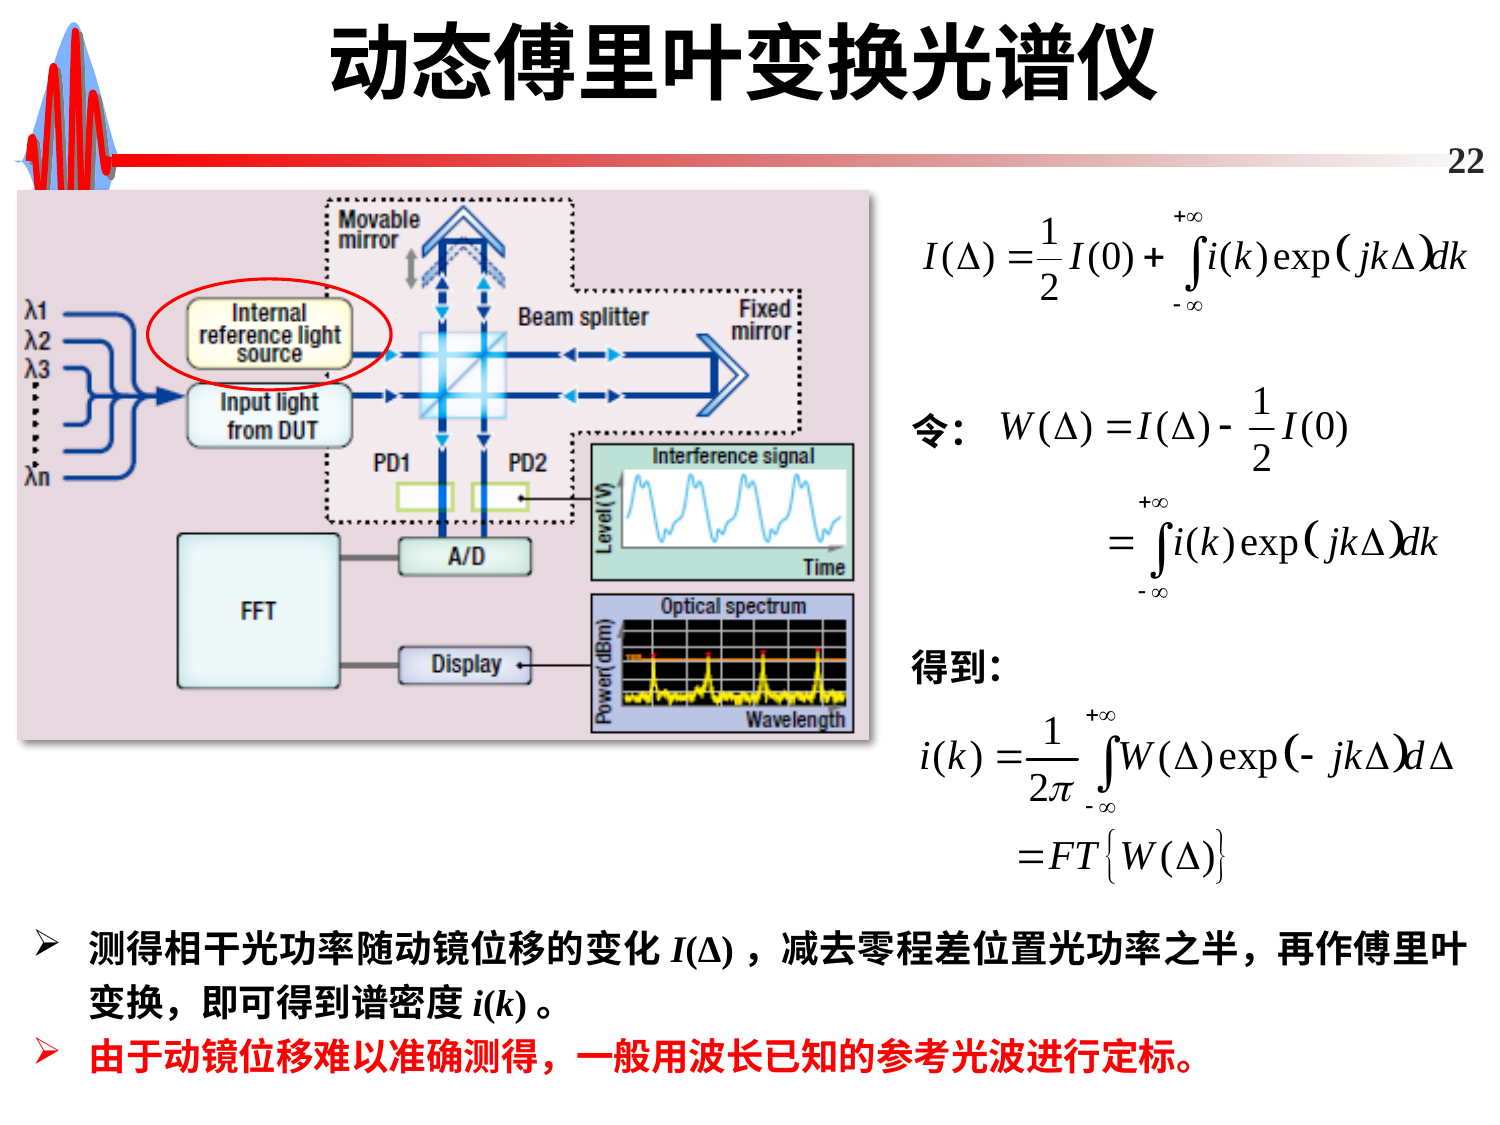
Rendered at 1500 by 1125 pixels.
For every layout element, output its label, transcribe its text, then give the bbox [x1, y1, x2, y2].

text_box 测得相干光功率随动镜位移的变化I(Δ)，减去零程差位置光功率之半，再作傅里叶变换，即可得到谱密度i(k)。 由于动镜位移难以准确测得，一般用波长已知的参考光波进行定标。 [17, 908, 1483, 1086]
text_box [915, 196, 1478, 323]
picture [17, 190, 869, 740]
text_box 令： [897, 391, 990, 461]
slide_number 22 [1370, 141, 1500, 177]
text_box 得到： [897, 627, 1069, 697]
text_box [995, 372, 1448, 610]
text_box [914, 694, 1461, 894]
title 动态傅里叶变换光谱仪 [50, 24, 1438, 118]
